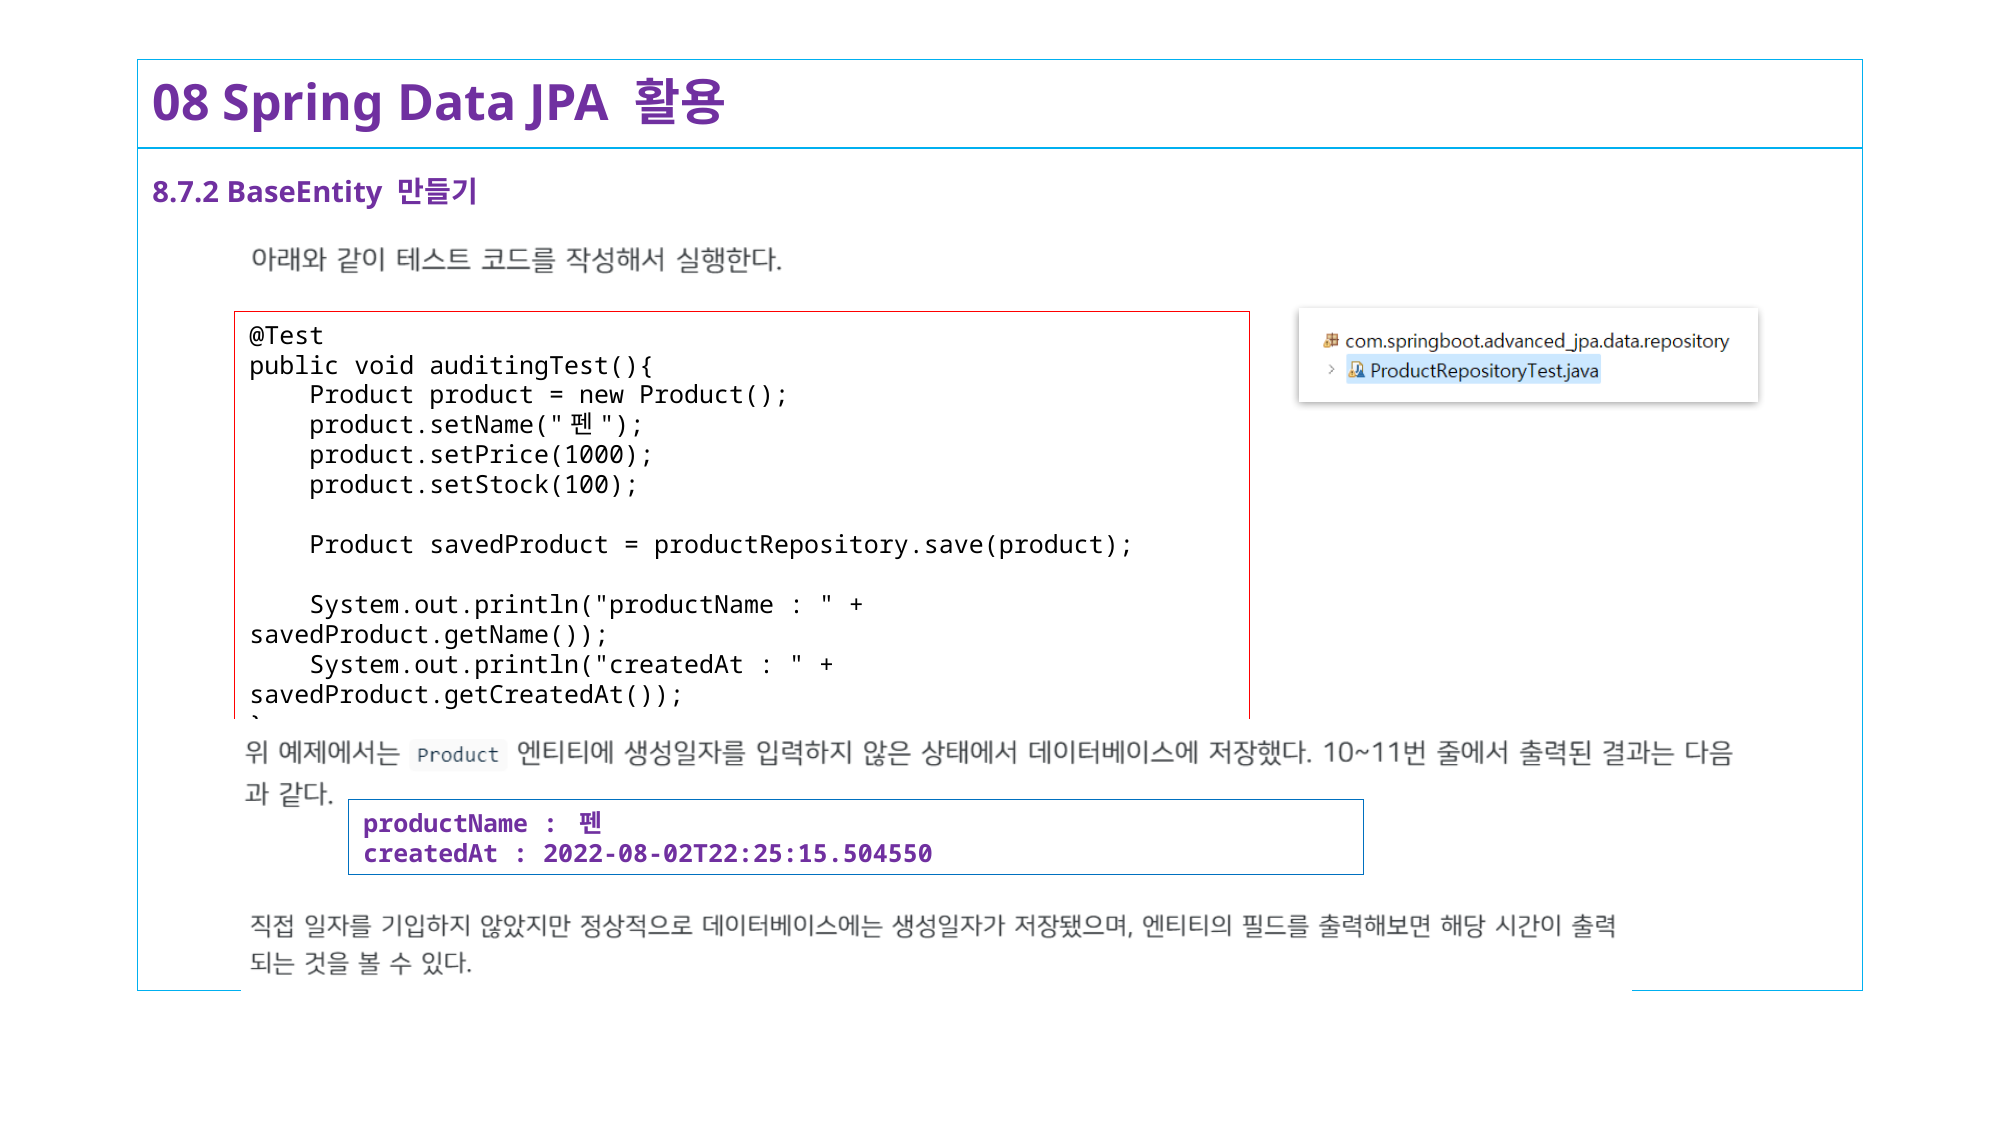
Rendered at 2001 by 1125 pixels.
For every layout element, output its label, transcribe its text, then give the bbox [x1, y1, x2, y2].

picture [1313, 322, 1744, 388]
list 8.7.2 BaseEntity 만들기 [137, 148, 1863, 991]
picture [234, 719, 1747, 820]
text_box @Test public void auditingTest(){ Product product = new Product(); product.setName("펜"); product.setPrice(1000); product.setStock(100); Product savedProduct = productRepository.save(product); System.out.println("productName : " + savedProduct.getName()); System.out.println("createdAt : " + savedProduct.getCreatedAt()); } [234, 311, 1250, 719]
text_box productName : 펜 createdAt : 2022-08-02T22:25:15.504550 [348, 820, 1364, 875]
picture [237, 228, 801, 291]
title 08 Spring Data JPA 활용 [137, 59, 1863, 148]
picture [241, 896, 1632, 991]
